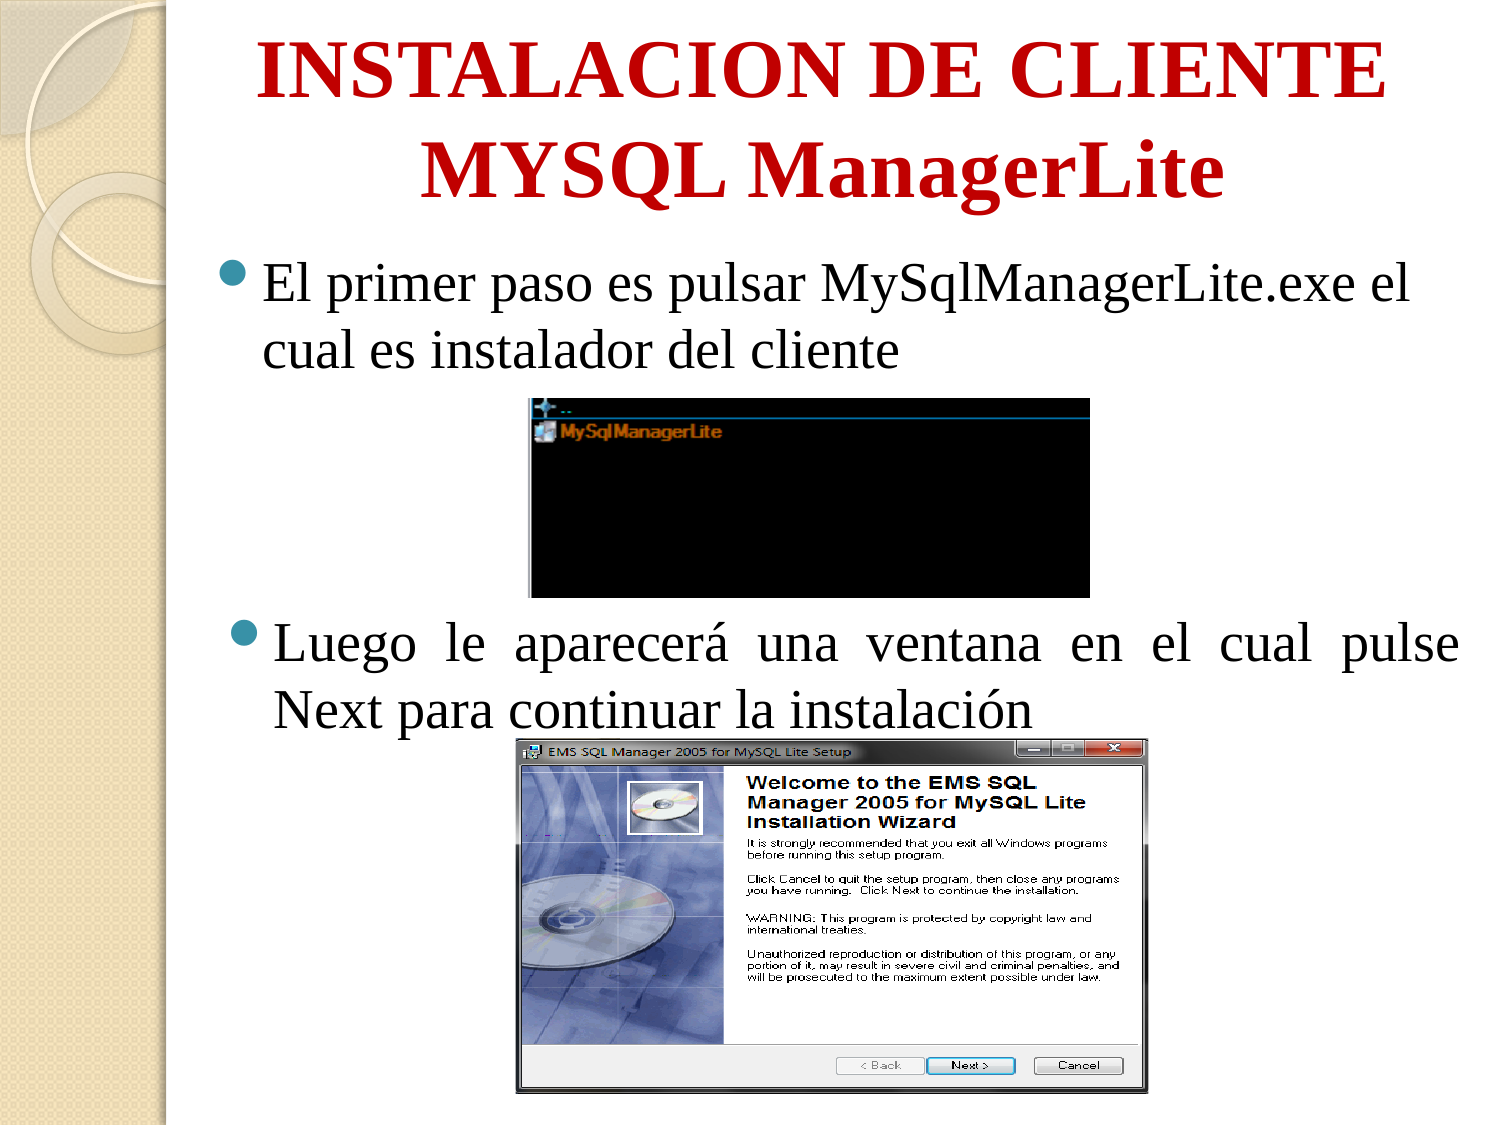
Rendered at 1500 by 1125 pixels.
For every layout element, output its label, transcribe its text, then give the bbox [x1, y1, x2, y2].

picture [527, 398, 1091, 598]
picture [534, 398, 1091, 417]
text_box Luego le aparecerá una ventana en el cual pulse Next para continuar la instalación [199, 597, 1478, 759]
list El primer paso es pulsar MySqlManagerLite.exe el cual es instalador del cliente [187, 237, 1466, 399]
picture [515, 738, 1149, 1094]
text_box INSTALACION DE CLIENTE MYSQL ManagerLite [169, 7, 1478, 222]
